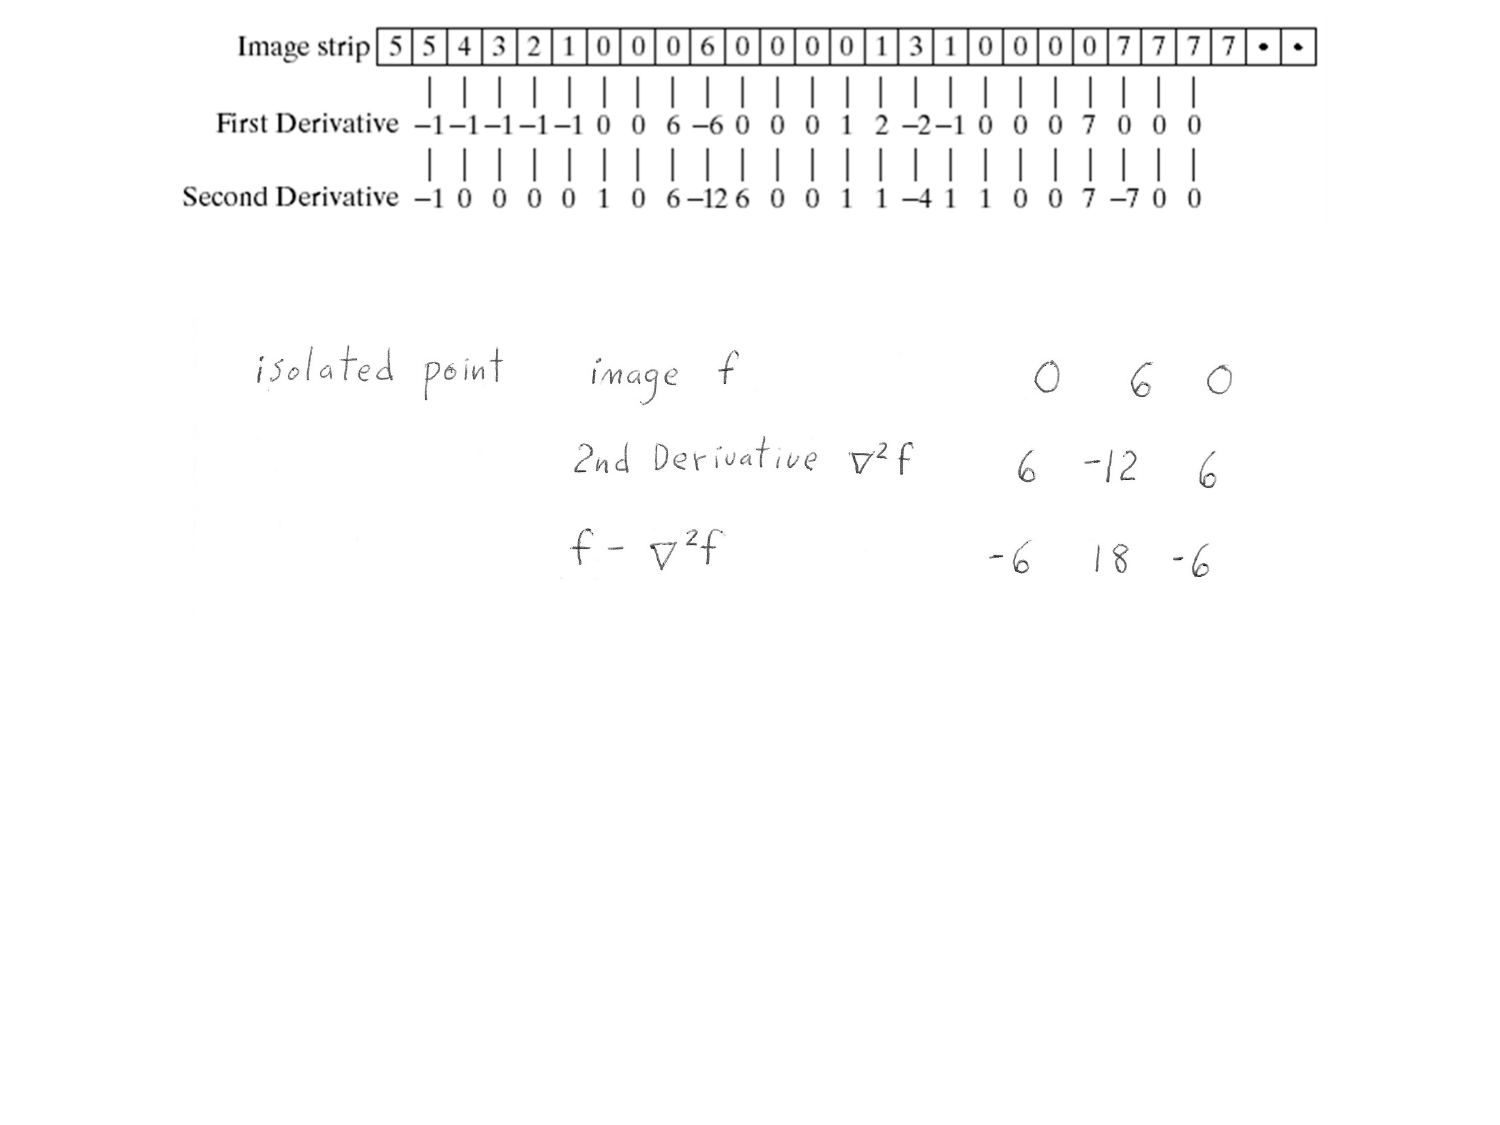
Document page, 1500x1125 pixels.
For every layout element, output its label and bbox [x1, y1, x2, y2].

picture [193, 314, 1307, 616]
picture [170, 14, 1343, 224]
